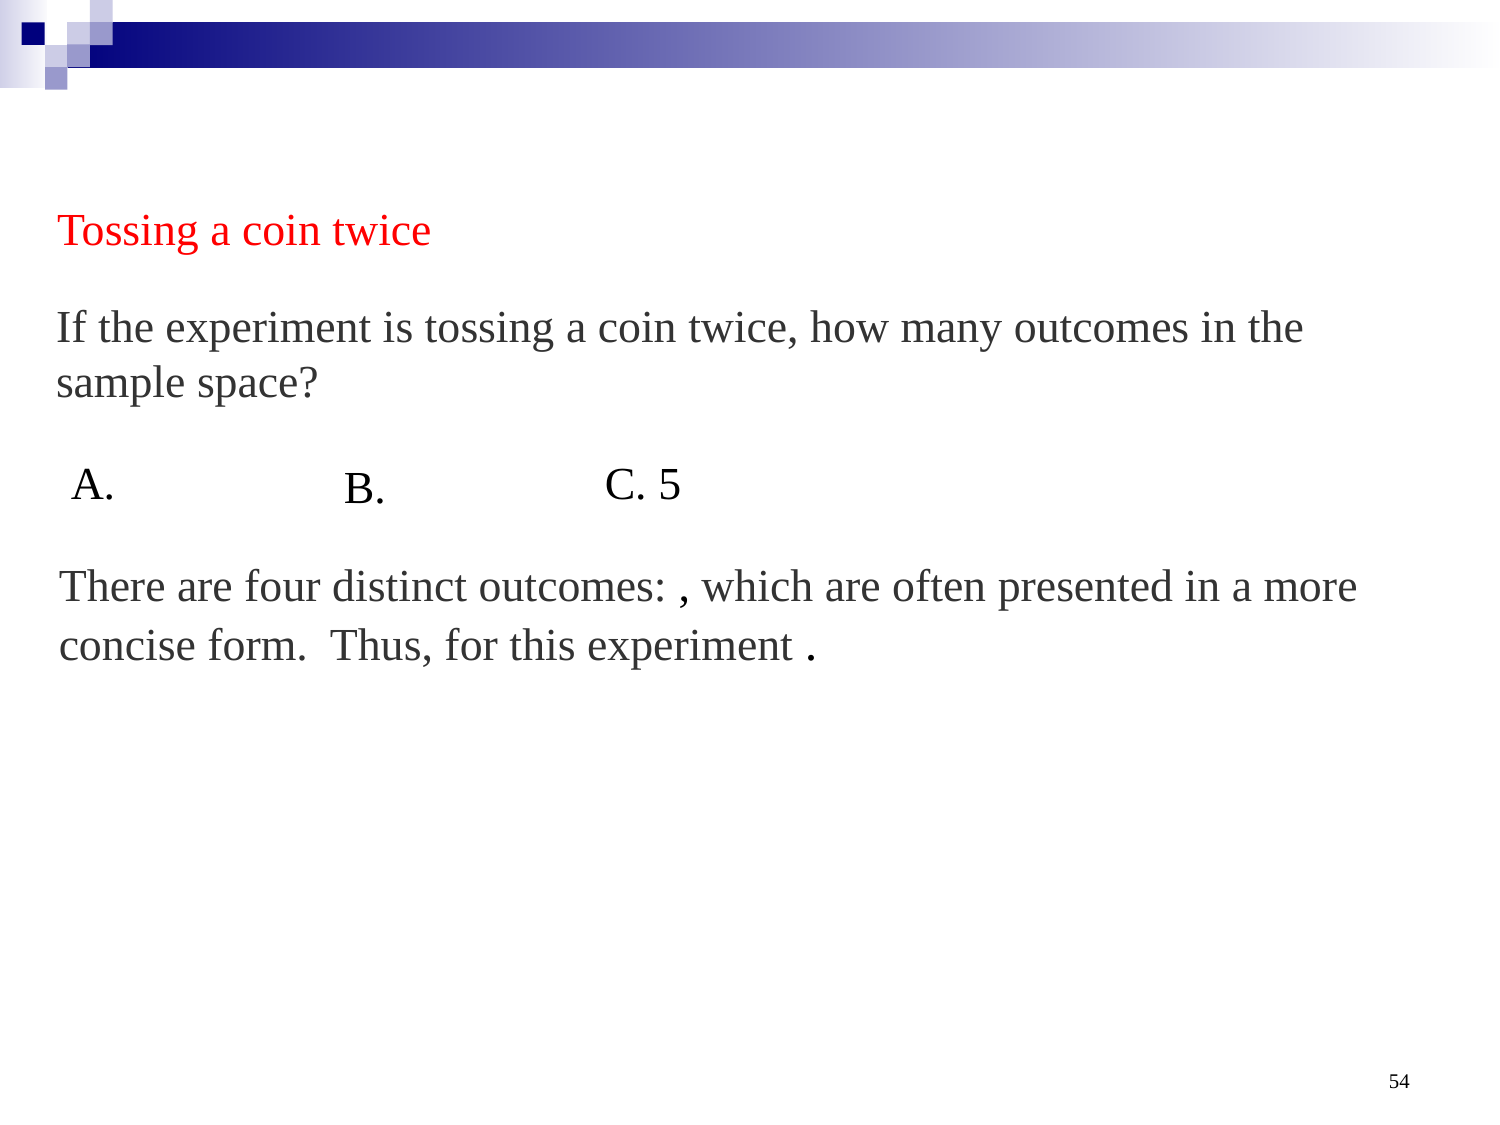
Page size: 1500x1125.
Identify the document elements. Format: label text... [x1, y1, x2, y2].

text_box C. 5 [590, 445, 753, 516]
slide_number 54 [1074, 1024, 1426, 1101]
text_box If the experiment is tossing a coin twice, how many outcomes in the sample space? [41, 289, 1459, 414]
text_box Tossing a coin twice [42, 191, 1497, 262]
